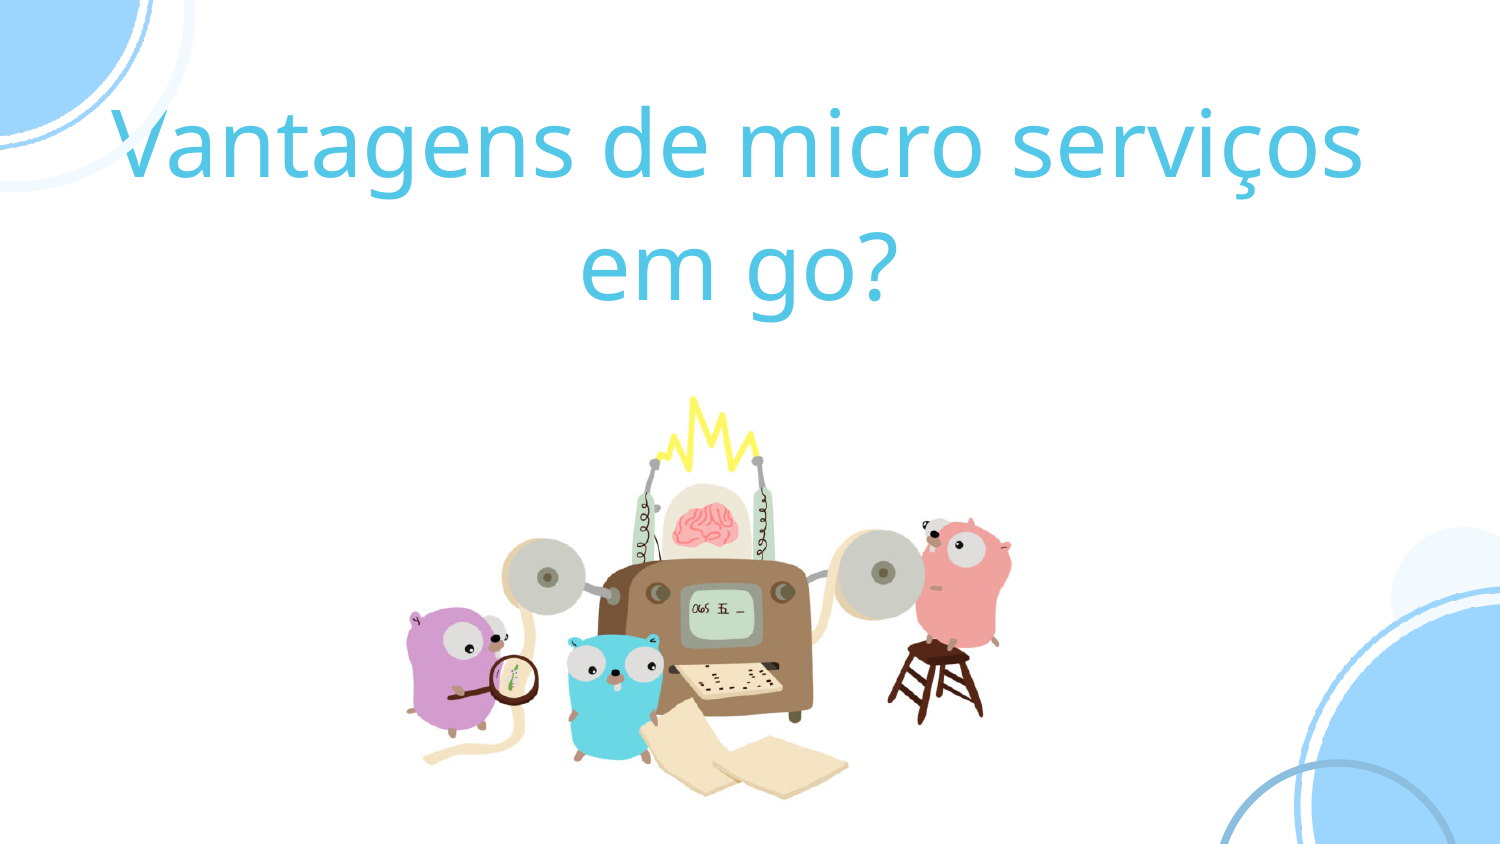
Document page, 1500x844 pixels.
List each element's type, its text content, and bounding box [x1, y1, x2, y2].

picture [334, 387, 1082, 809]
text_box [1213, 526, 1500, 844]
text_box Vantagens de micro serviços em go? [101, 73, 1377, 319]
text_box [0, 0, 196, 193]
